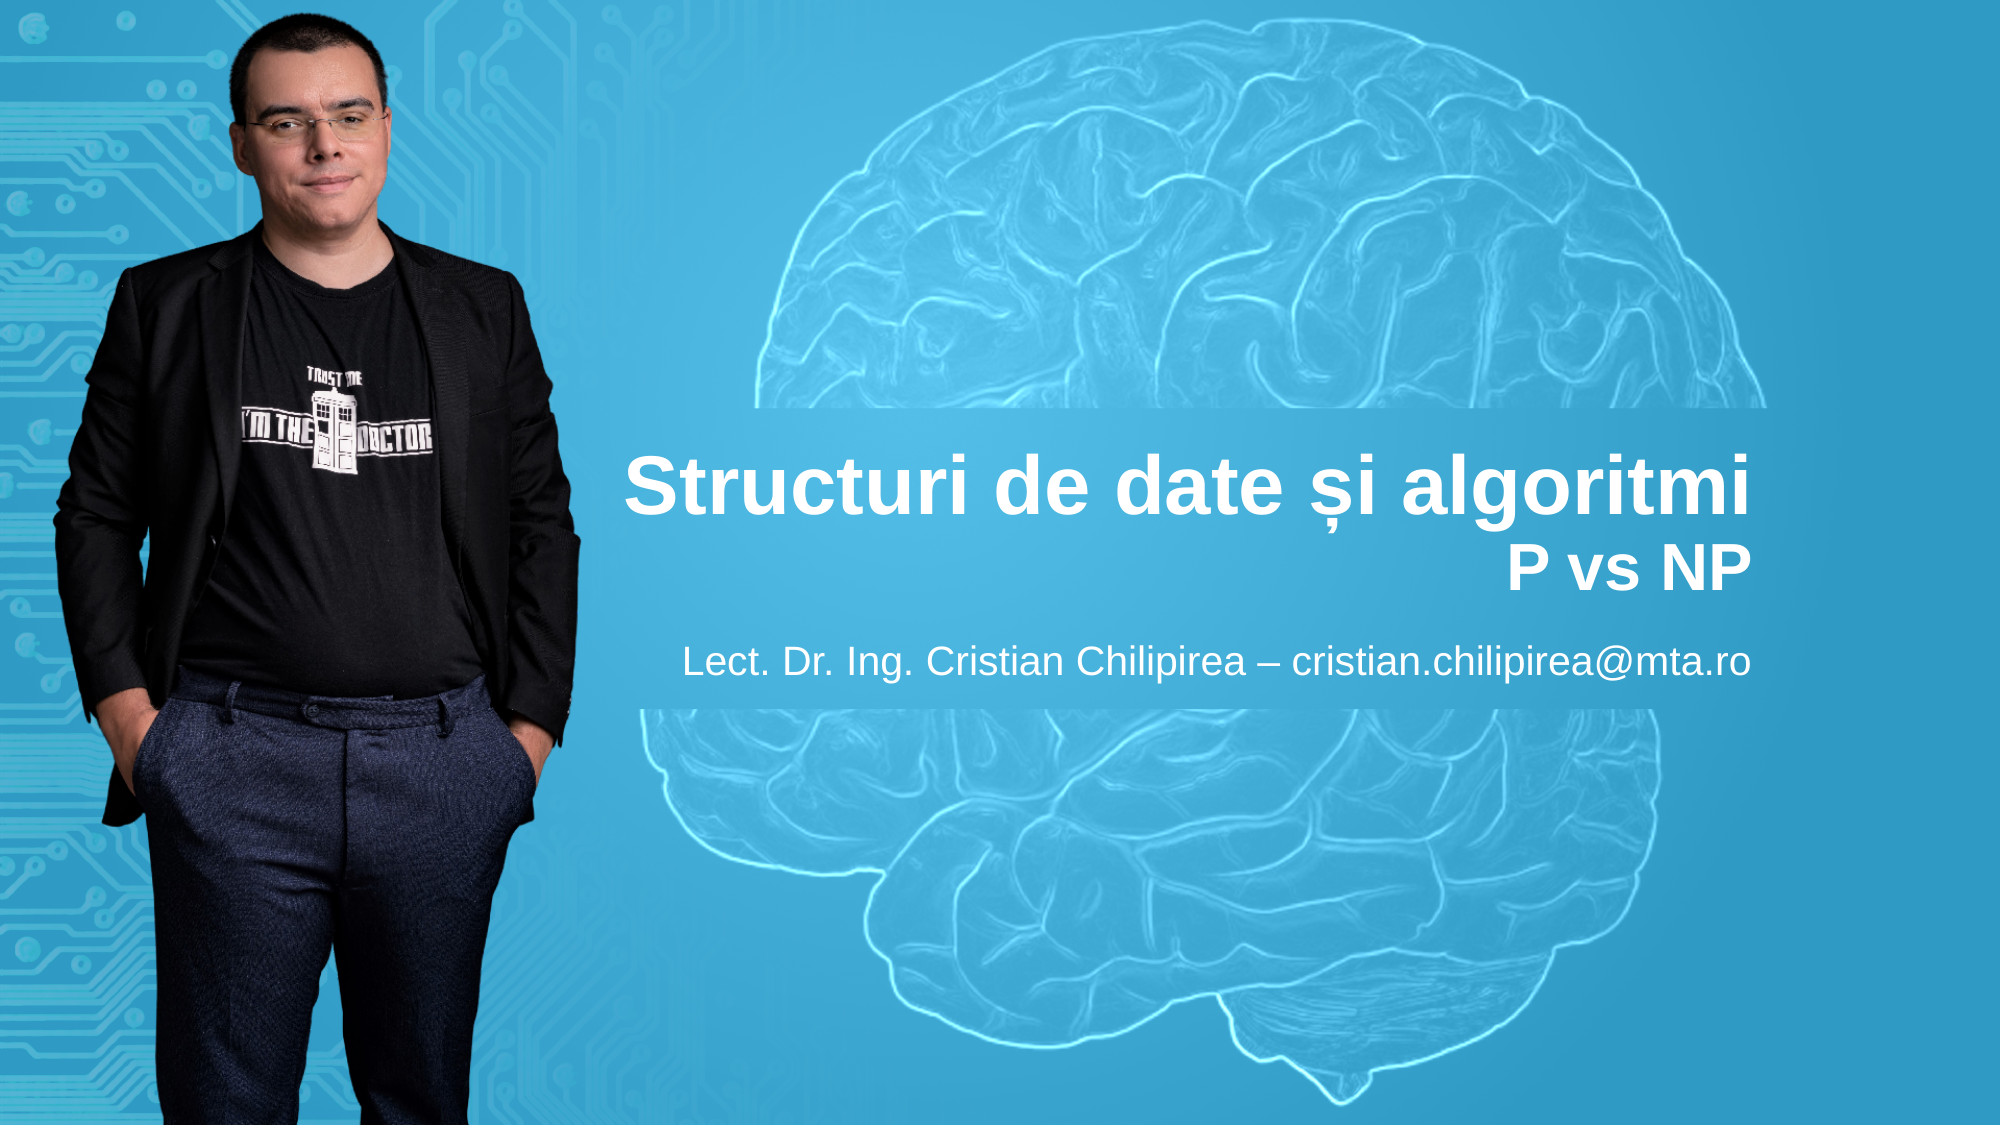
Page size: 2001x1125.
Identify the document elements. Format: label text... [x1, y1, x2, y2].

picture [0, 0, 2000, 1125]
title Structuri de date și algoritmi P vs NP [501, 389, 1769, 613]
subtitle Lect. Dr. Ing. Cristian Chilipirea – cristian.chilipirea@mta.ro [625, 632, 1769, 693]
